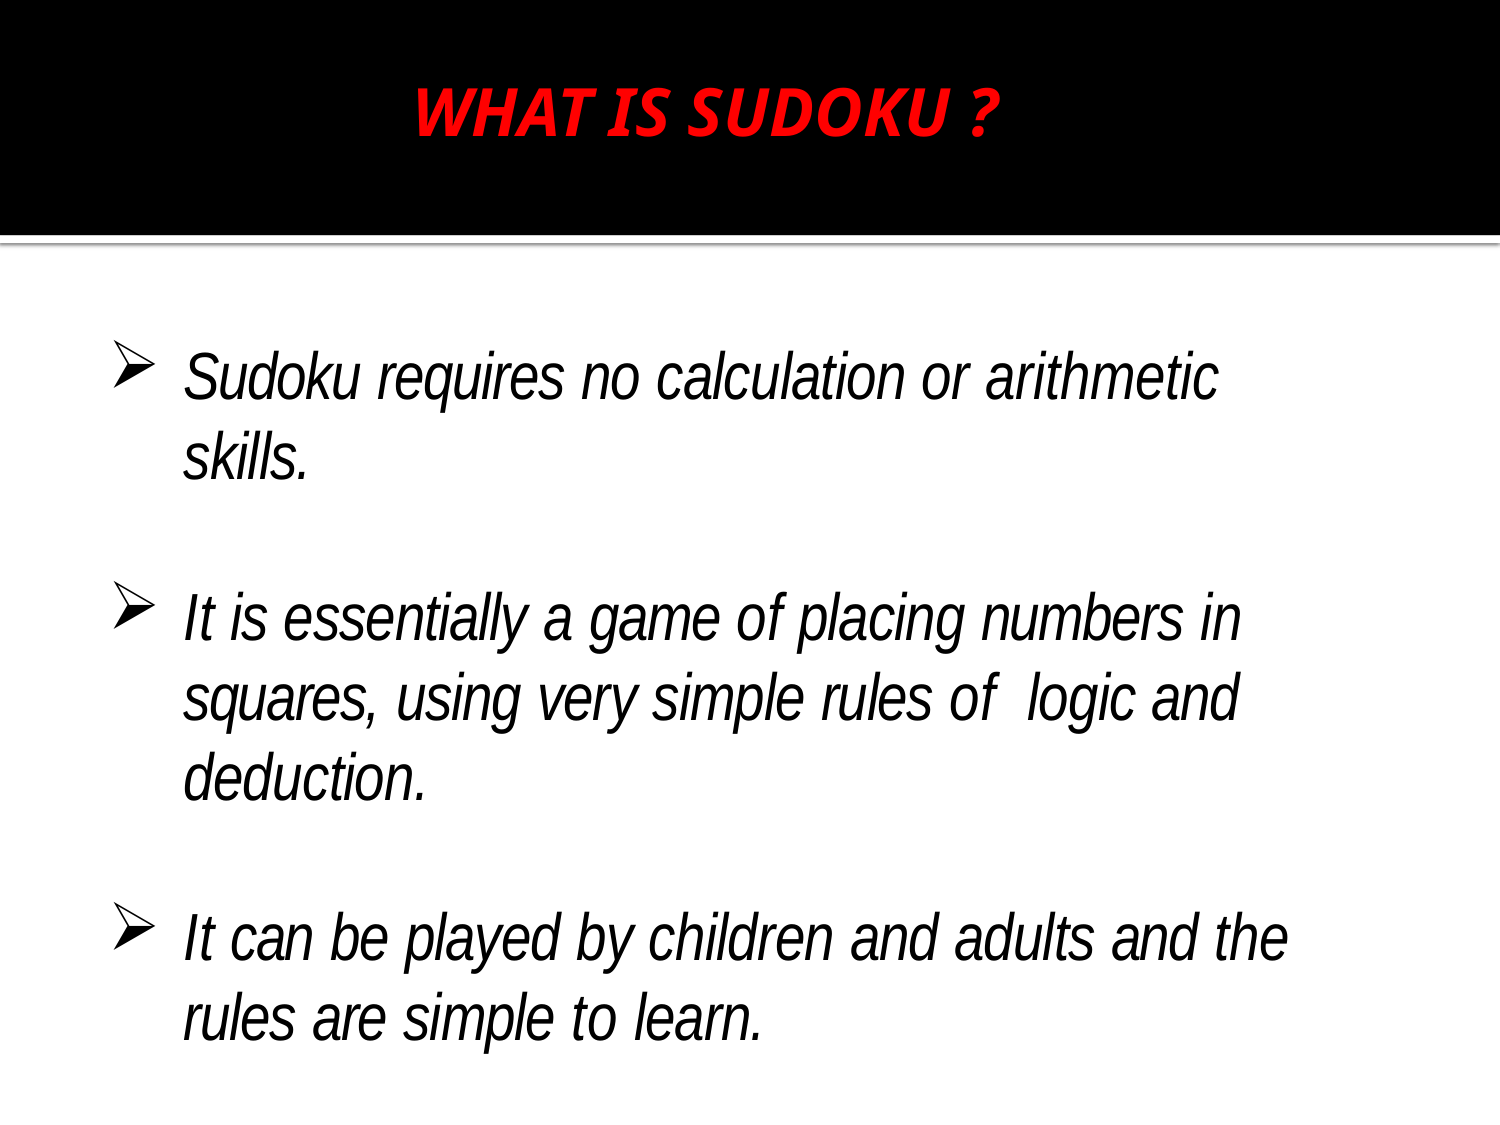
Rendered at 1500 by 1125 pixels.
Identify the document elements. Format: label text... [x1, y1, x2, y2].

text_box Sudoku requires no calculation or arithmetic skills. It is essentially a game of placing numbers in squares, using very simple rules of logic and deduction. It can be played by children and adults and the rules are simple to learn. [106, 331, 1347, 1055]
text_box WHAT IS SUDOKU ? [397, 62, 1103, 158]
picture [0, 244, 1500, 251]
